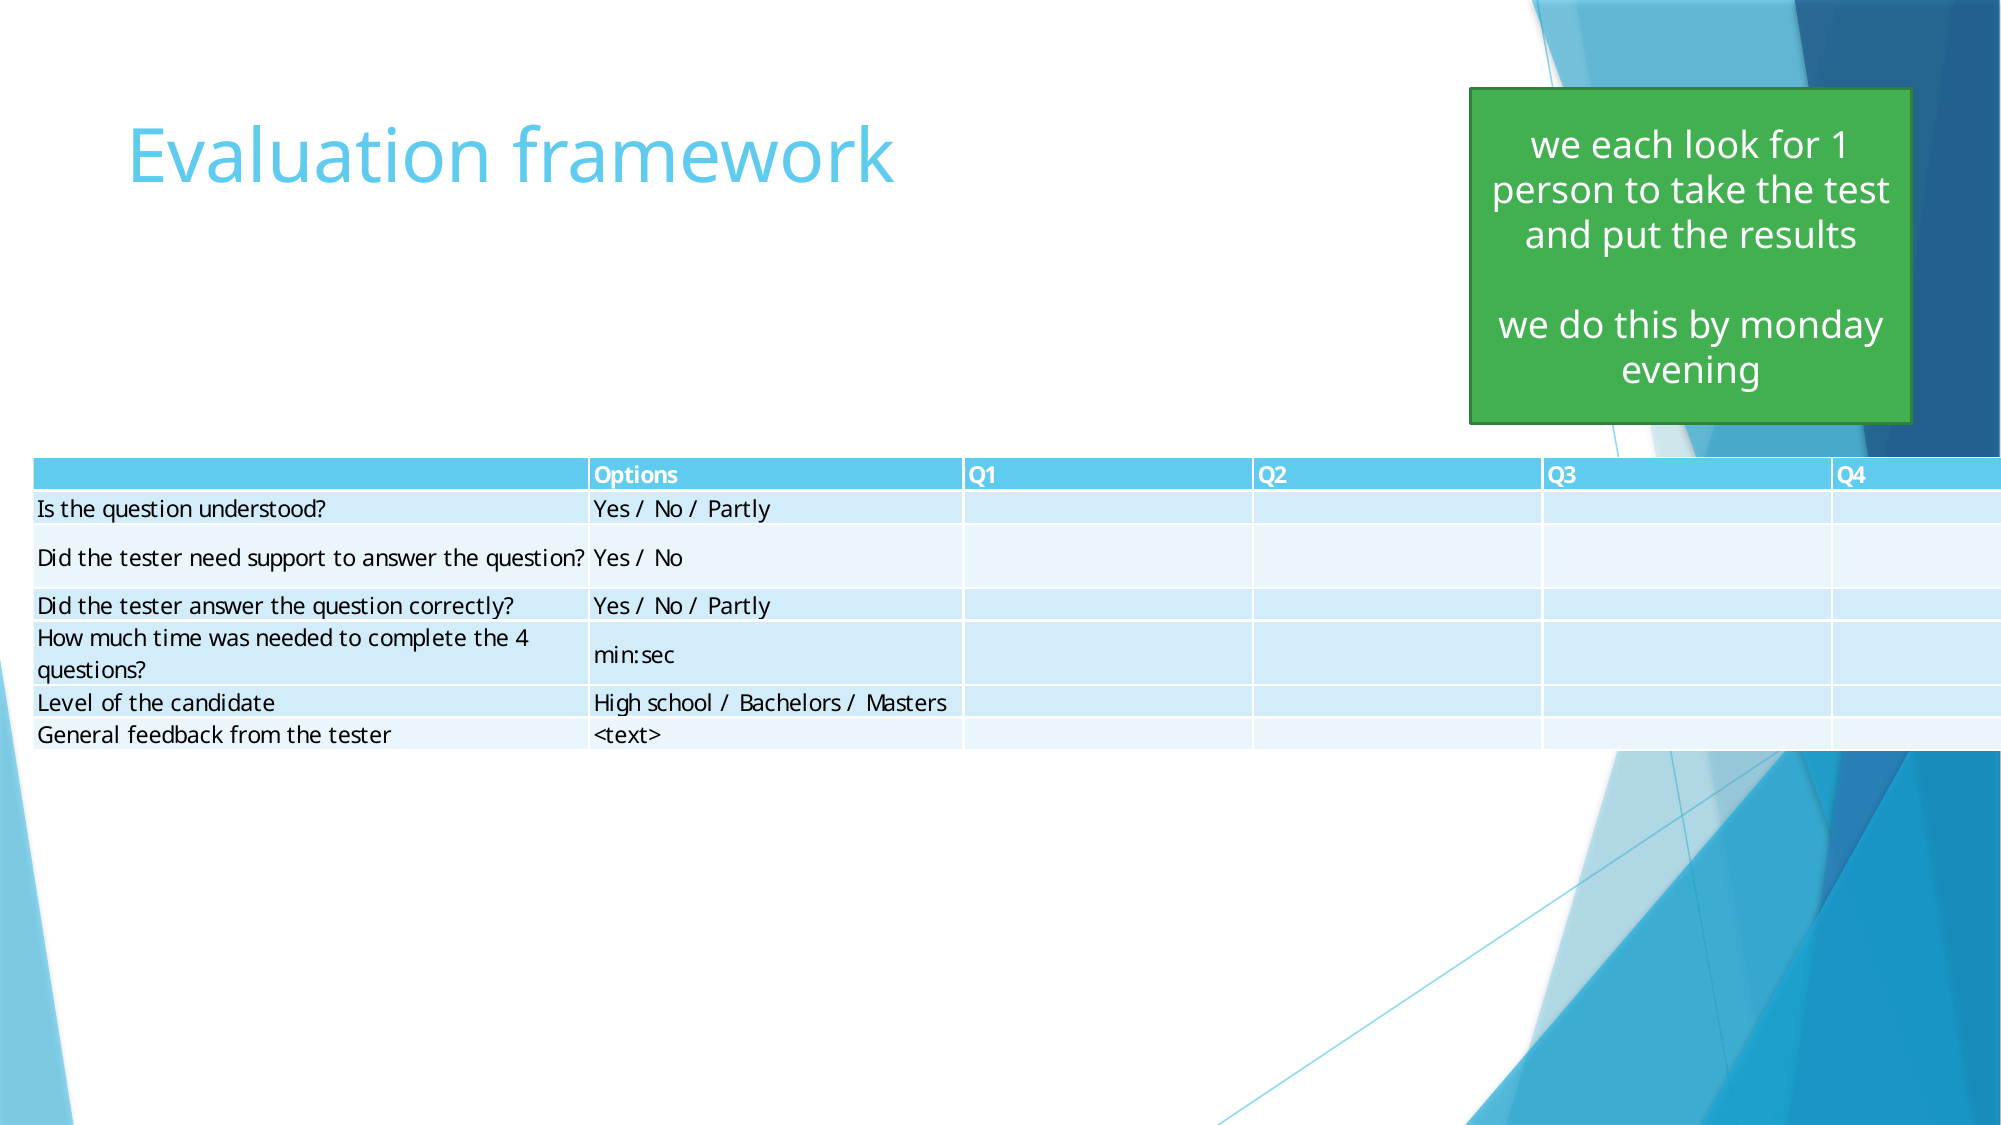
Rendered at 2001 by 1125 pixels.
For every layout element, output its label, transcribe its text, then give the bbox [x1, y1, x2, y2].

title Evaluation framework [111, 99, 1469, 317]
text_box we each look for 1 person to take the test and put the results we do this by monday evening [1469, 87, 1913, 425]
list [31, 456, 2000, 752]
